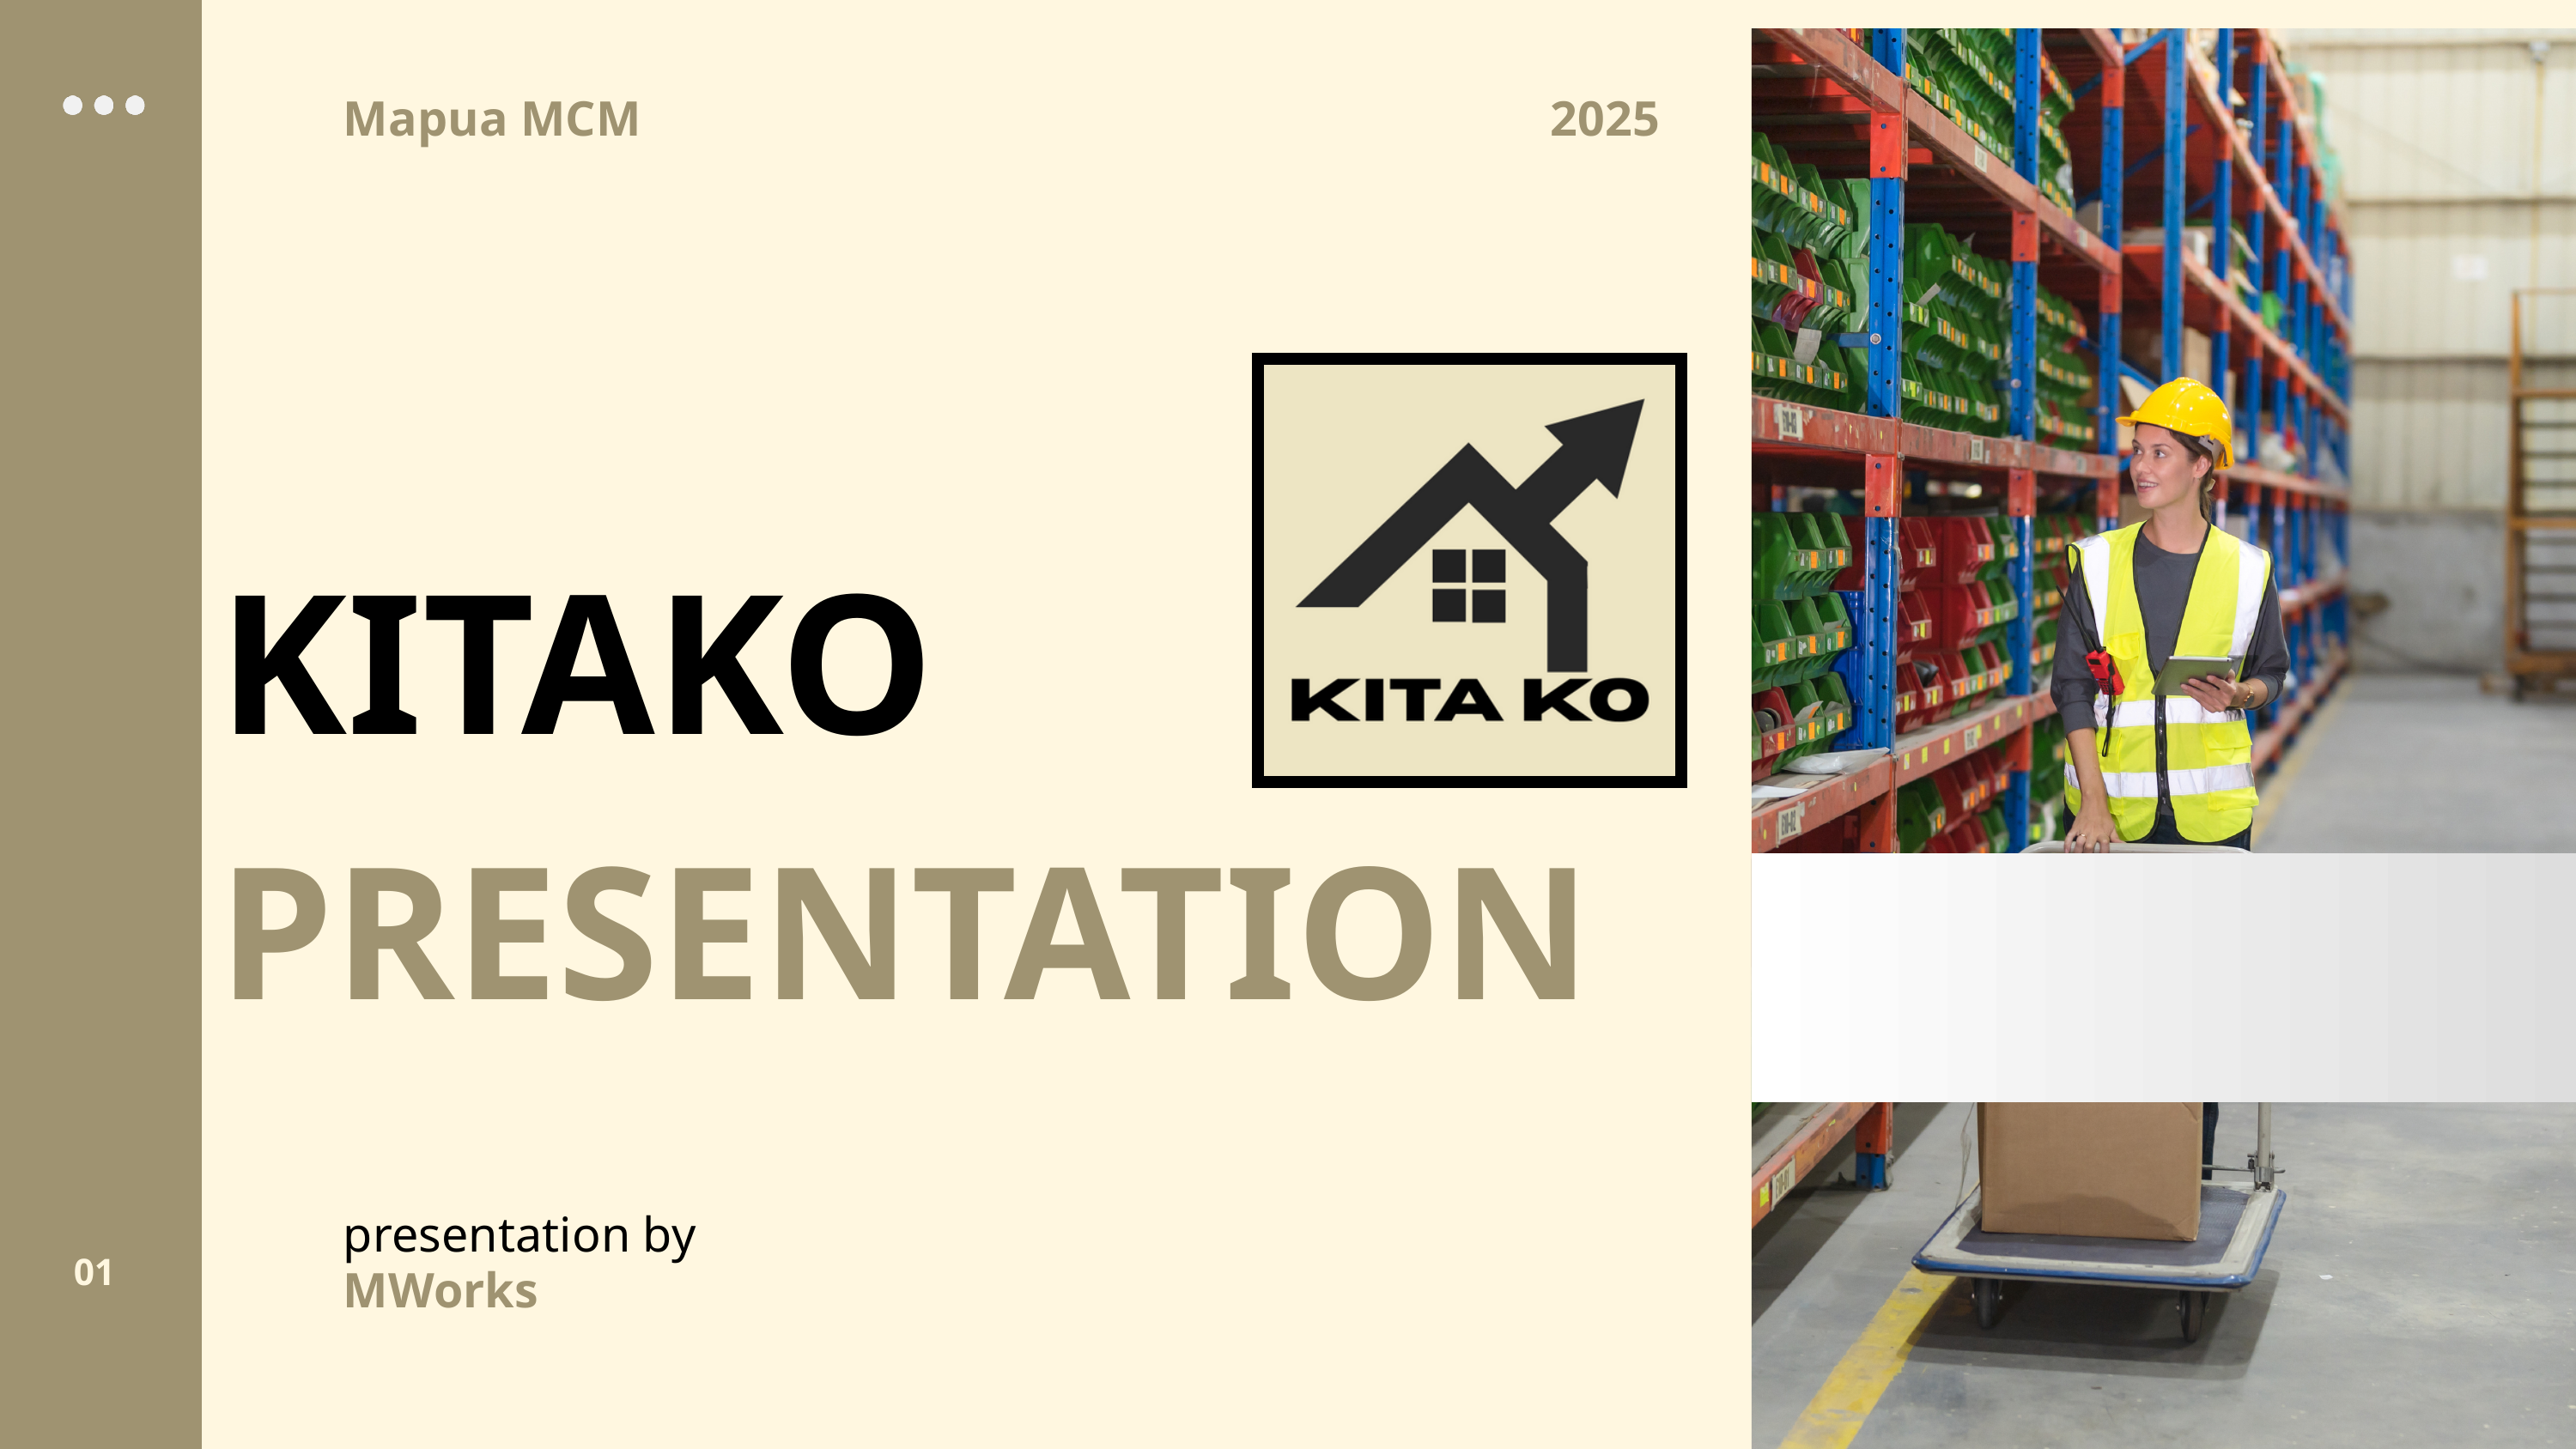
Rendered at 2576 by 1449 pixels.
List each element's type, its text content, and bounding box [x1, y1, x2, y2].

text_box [1751, 852, 2576, 1103]
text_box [1751, 1108, 2576, 1449]
text_box PRESENTATION [218, 833, 1747, 1037]
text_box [0, 0, 203, 1449]
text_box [1751, 27, 2576, 852]
text_box [1257, 358, 1681, 783]
text_box presentation by [343, 1194, 779, 1251]
text_box KITAKO [218, 557, 1240, 773]
text_box Mapua MCM [343, 79, 779, 146]
text_box MWorks [343, 1251, 779, 1318]
text_box 2025 [1550, 79, 1722, 146]
